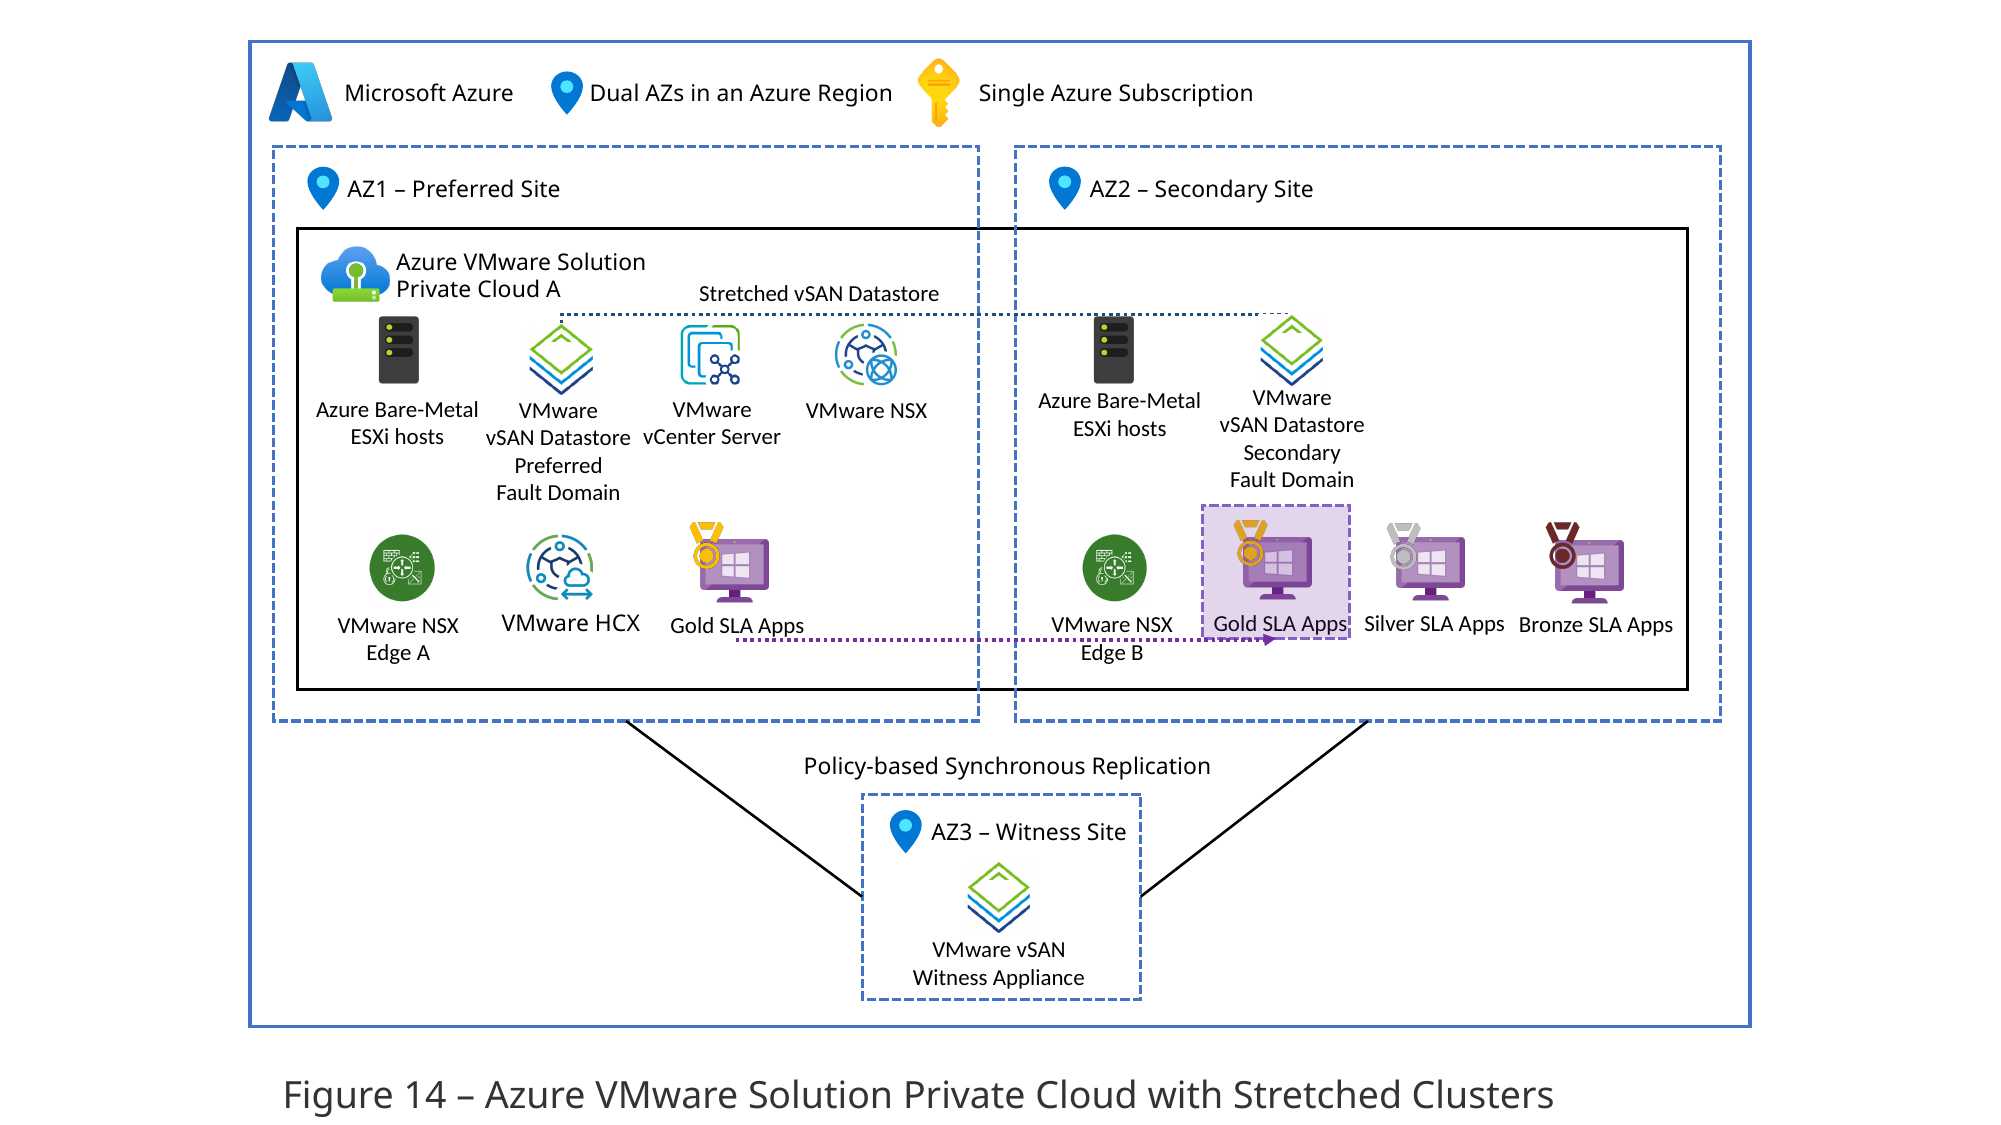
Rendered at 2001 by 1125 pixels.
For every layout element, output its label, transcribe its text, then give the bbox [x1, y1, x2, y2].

text_box Figure 14 – Azure VMware Solution Private Cloud with Stretched Clusters [267, 1063, 1768, 1124]
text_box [249, 41, 1751, 1027]
